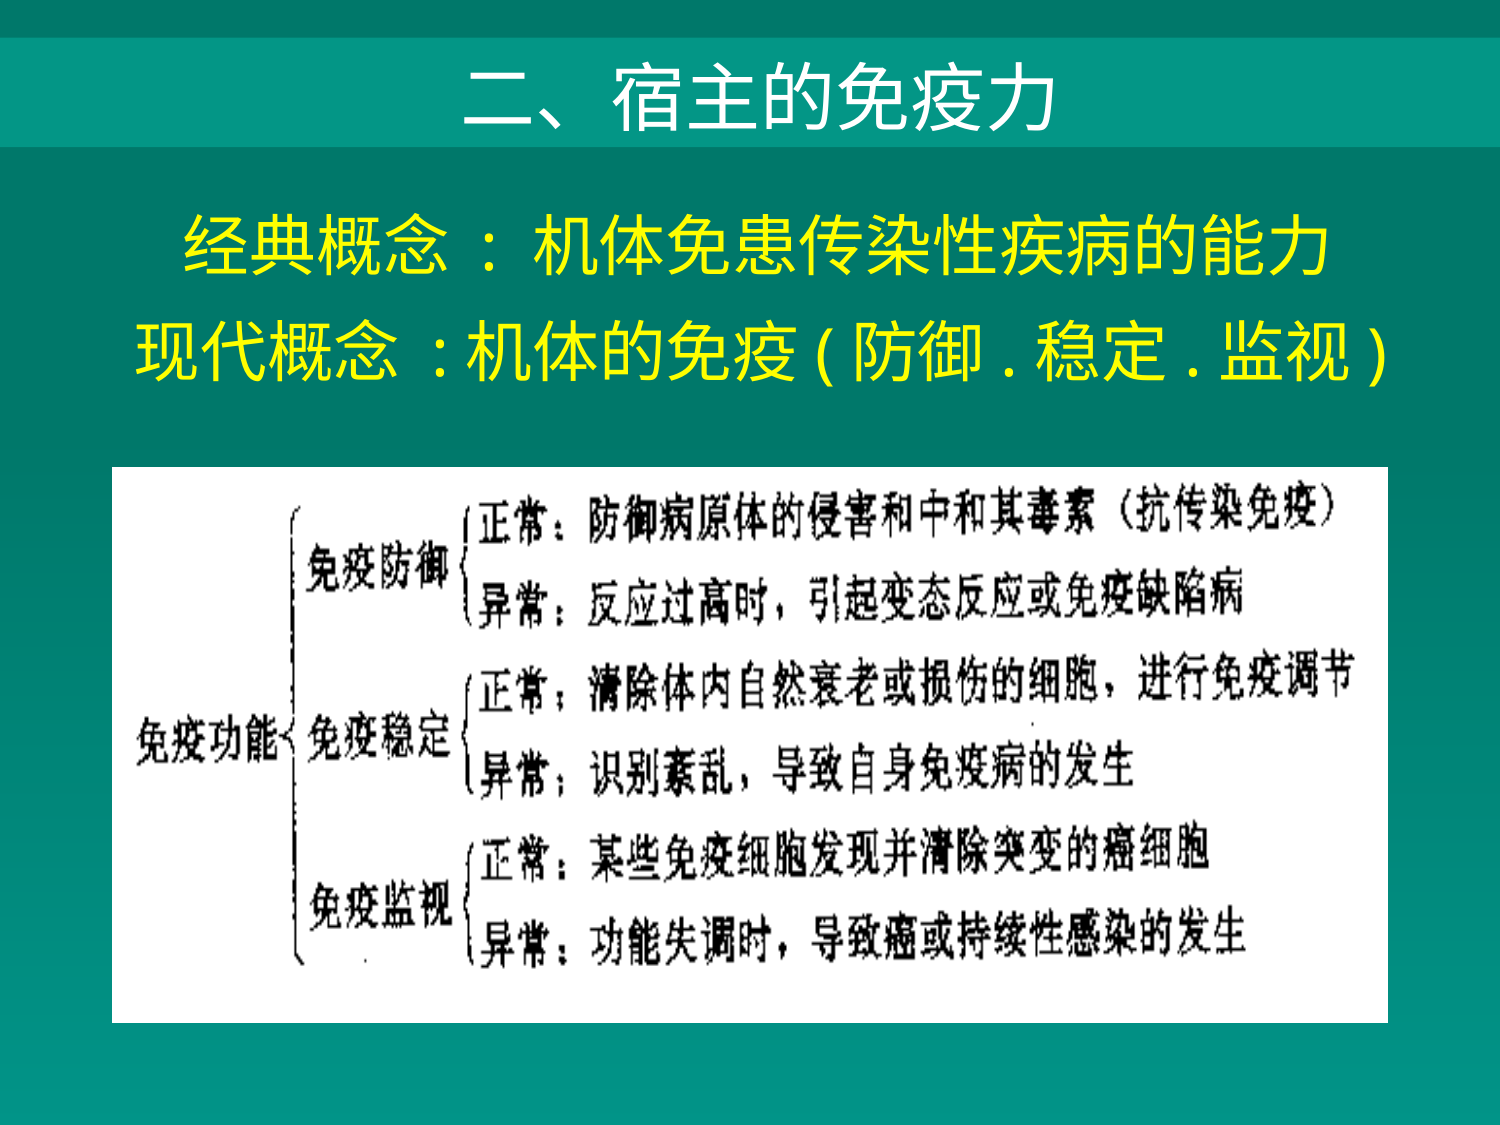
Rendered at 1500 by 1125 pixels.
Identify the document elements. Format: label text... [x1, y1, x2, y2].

picture [112, 467, 1388, 1023]
text_box 现代概念 :机体的免疫(防御.稳定.监视) [118, 302, 1403, 398]
text_box 经典概念 : 机体免患传染性疾病的能力 [168, 196, 1348, 291]
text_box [0, 37, 1500, 150]
